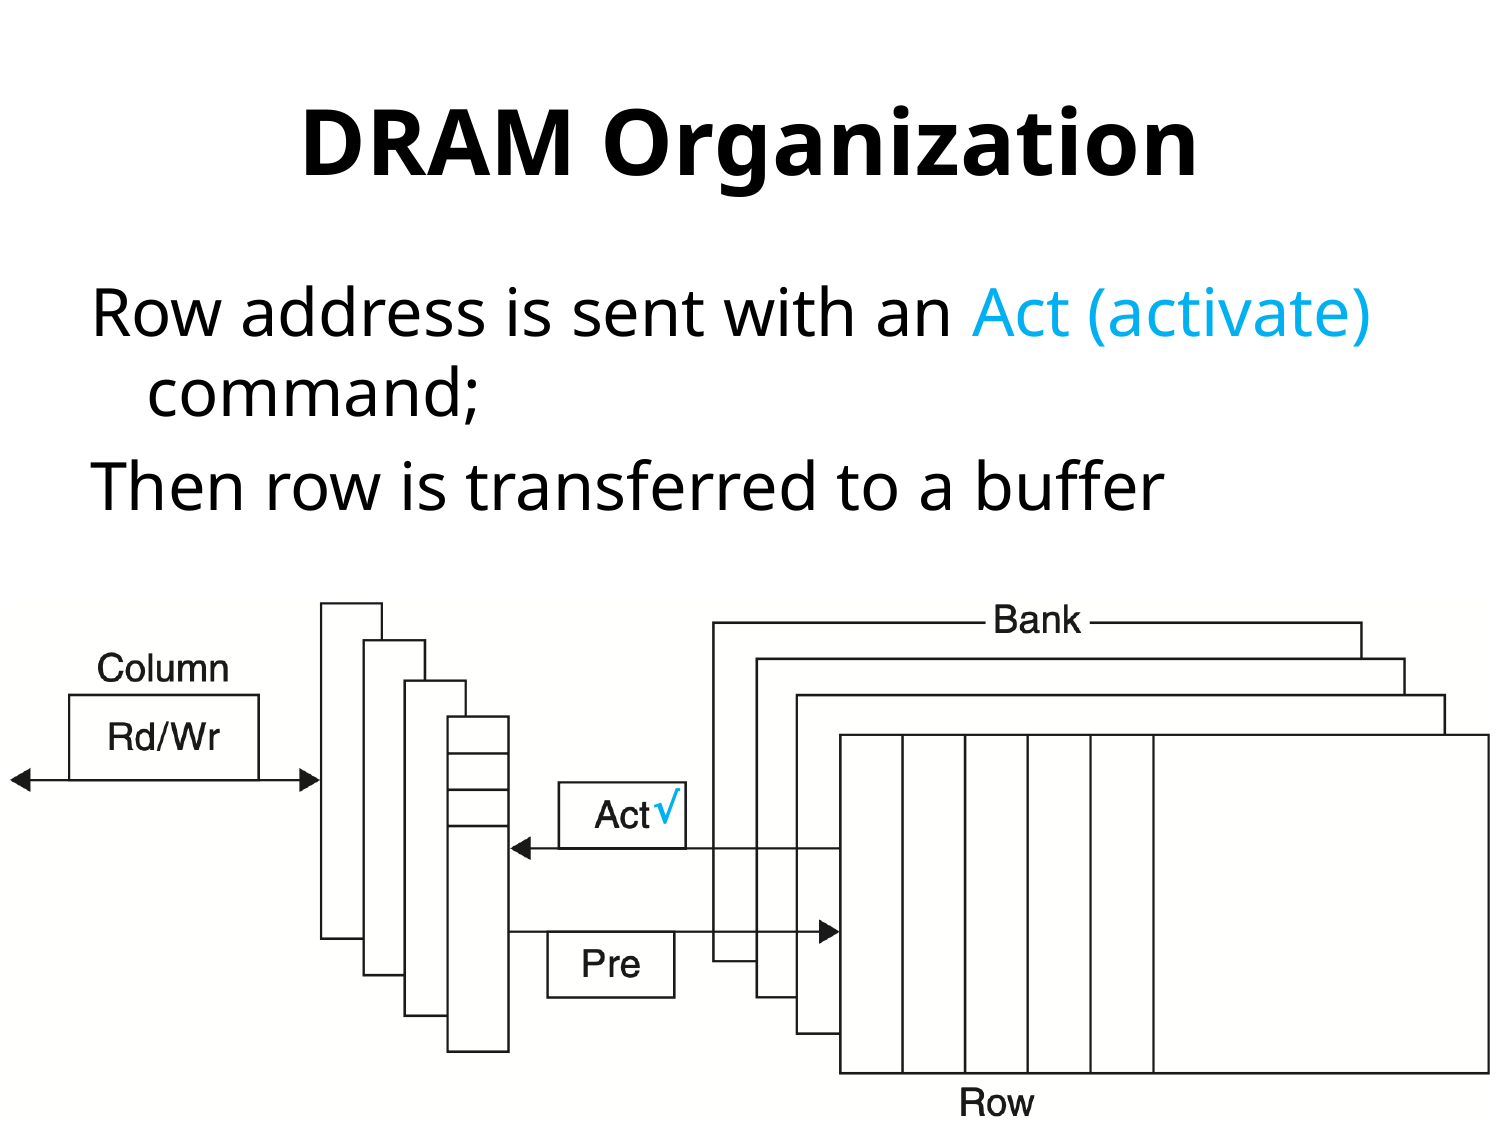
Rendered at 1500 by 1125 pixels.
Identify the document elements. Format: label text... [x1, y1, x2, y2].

list Row address is sent with an Act (activate) command; Then row is transferred to a buffer [75, 262, 1500, 592]
picture [0, 592, 1500, 1125]
title DRAM Organization [0, 45, 1500, 233]
